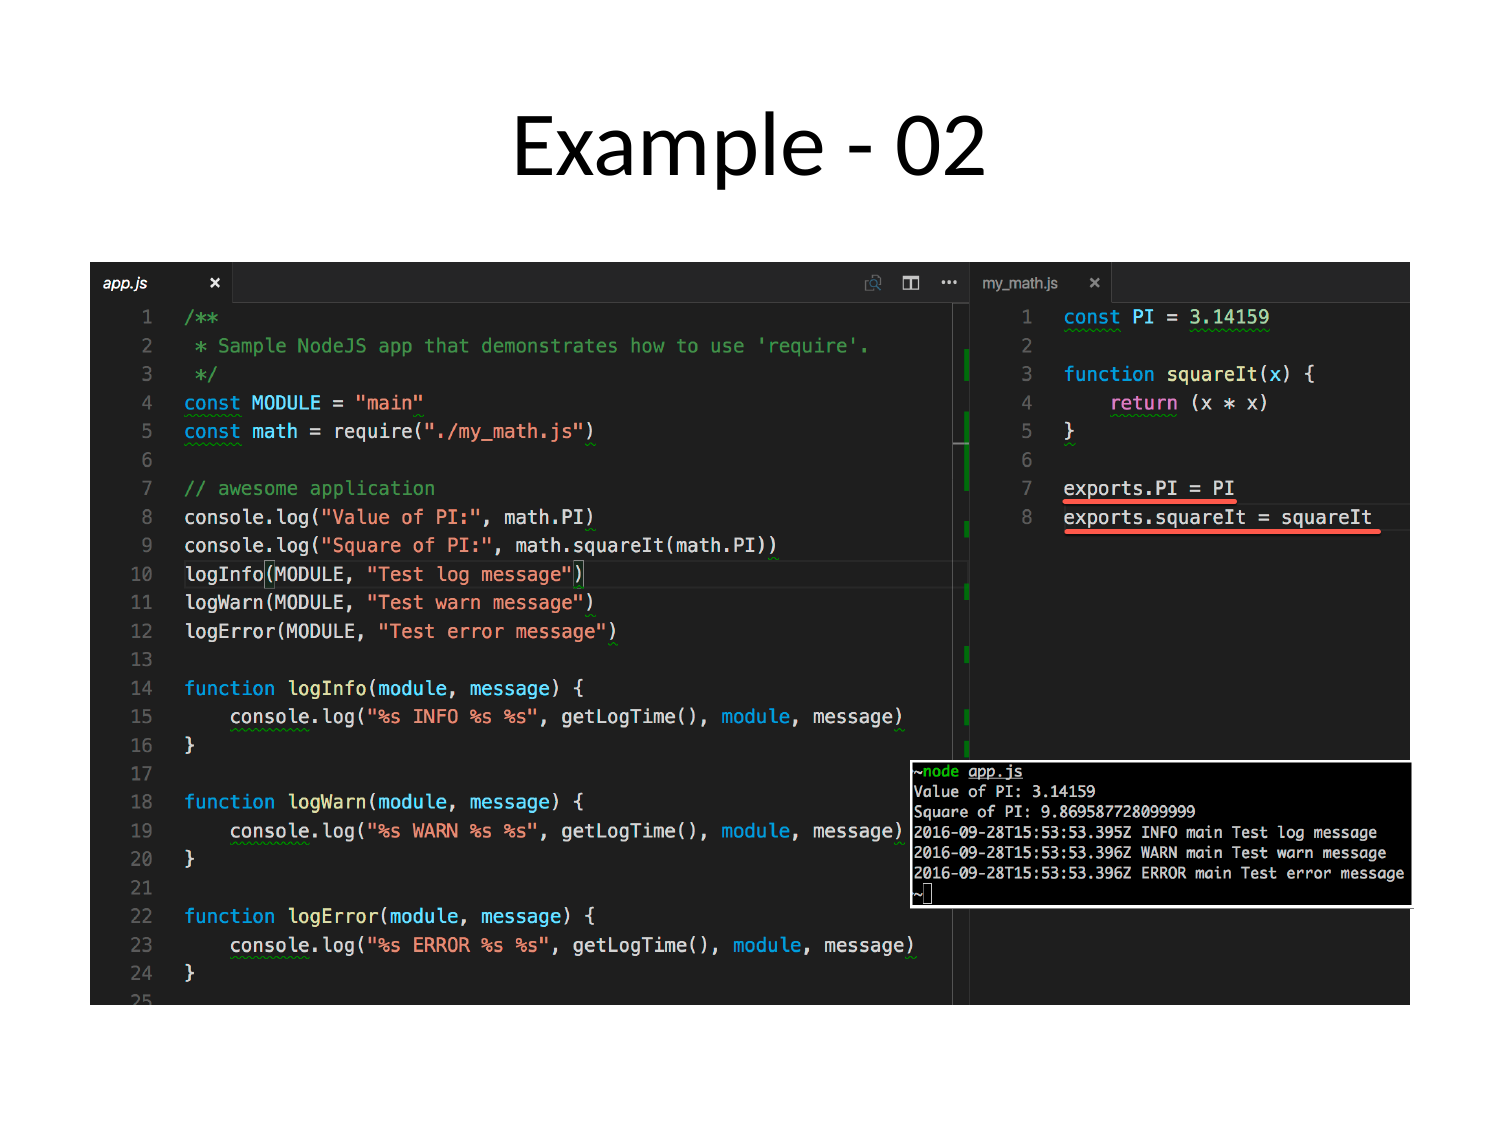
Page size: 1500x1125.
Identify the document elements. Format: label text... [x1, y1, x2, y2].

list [74, 262, 1426, 1006]
picture [910, 696, 1414, 974]
title Example - 02 [75, 45, 1425, 233]
